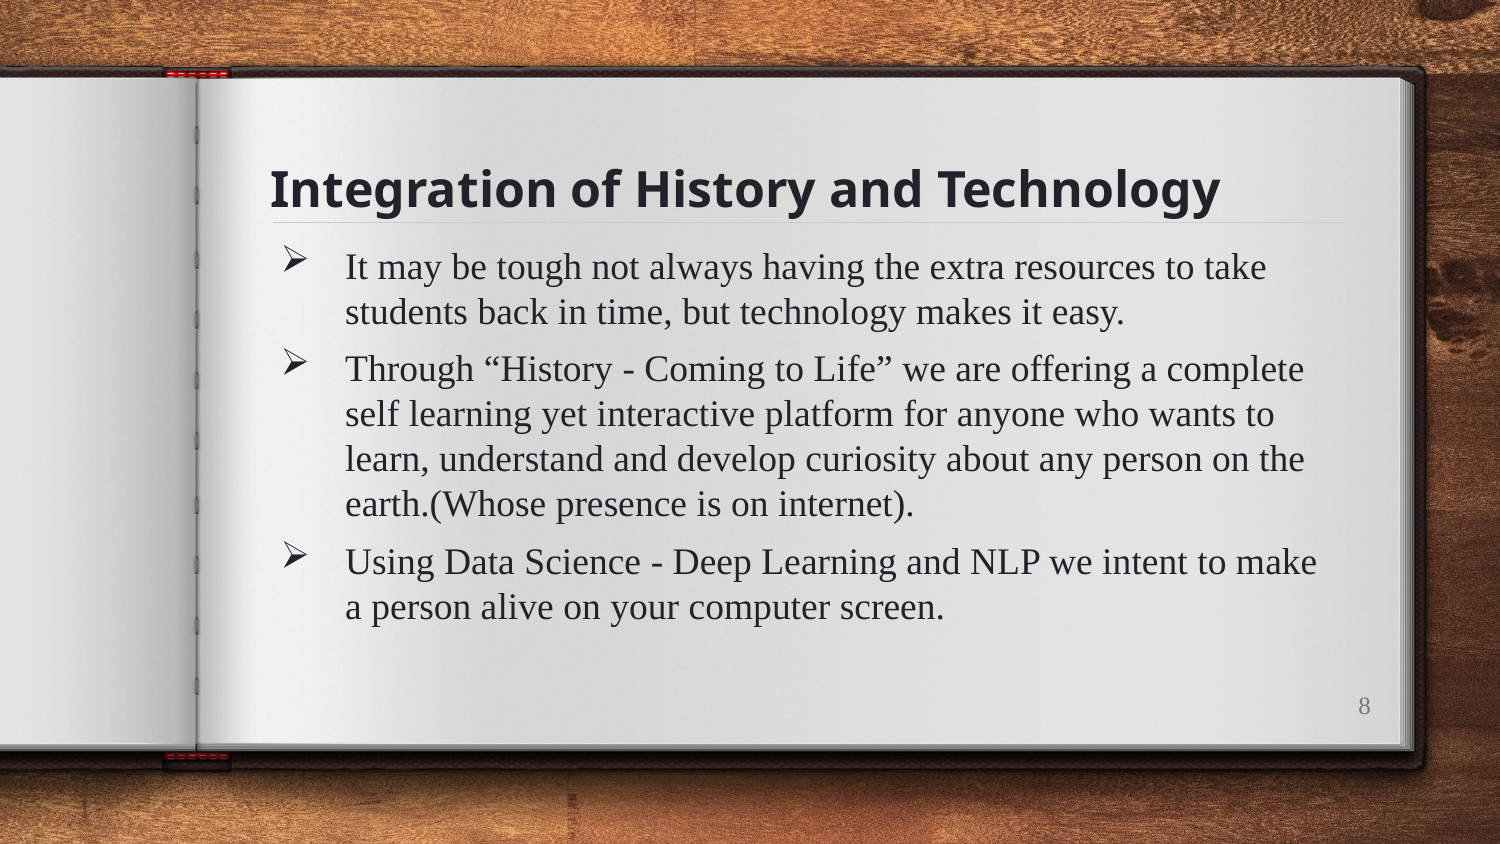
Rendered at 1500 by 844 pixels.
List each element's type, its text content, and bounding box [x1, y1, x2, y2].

list It may be tough not always having the extra resources to take students back in time, but technology makes it easy. Through “History - Coming to Life” we are offering a complete self learning yet interactive platform for anyone who wants to learn, understand and develop curiosity about any person on the earth.(Whose presence is on internet). Using Data Science - Deep Learning and NLP we intent to make a person alive on your computer screen. [255, 226, 1341, 726]
picture [0, 0, 1500, 844]
title Integration of History and Technology [255, 117, 1341, 226]
slide_number 8 [1295, 672, 1386, 737]
